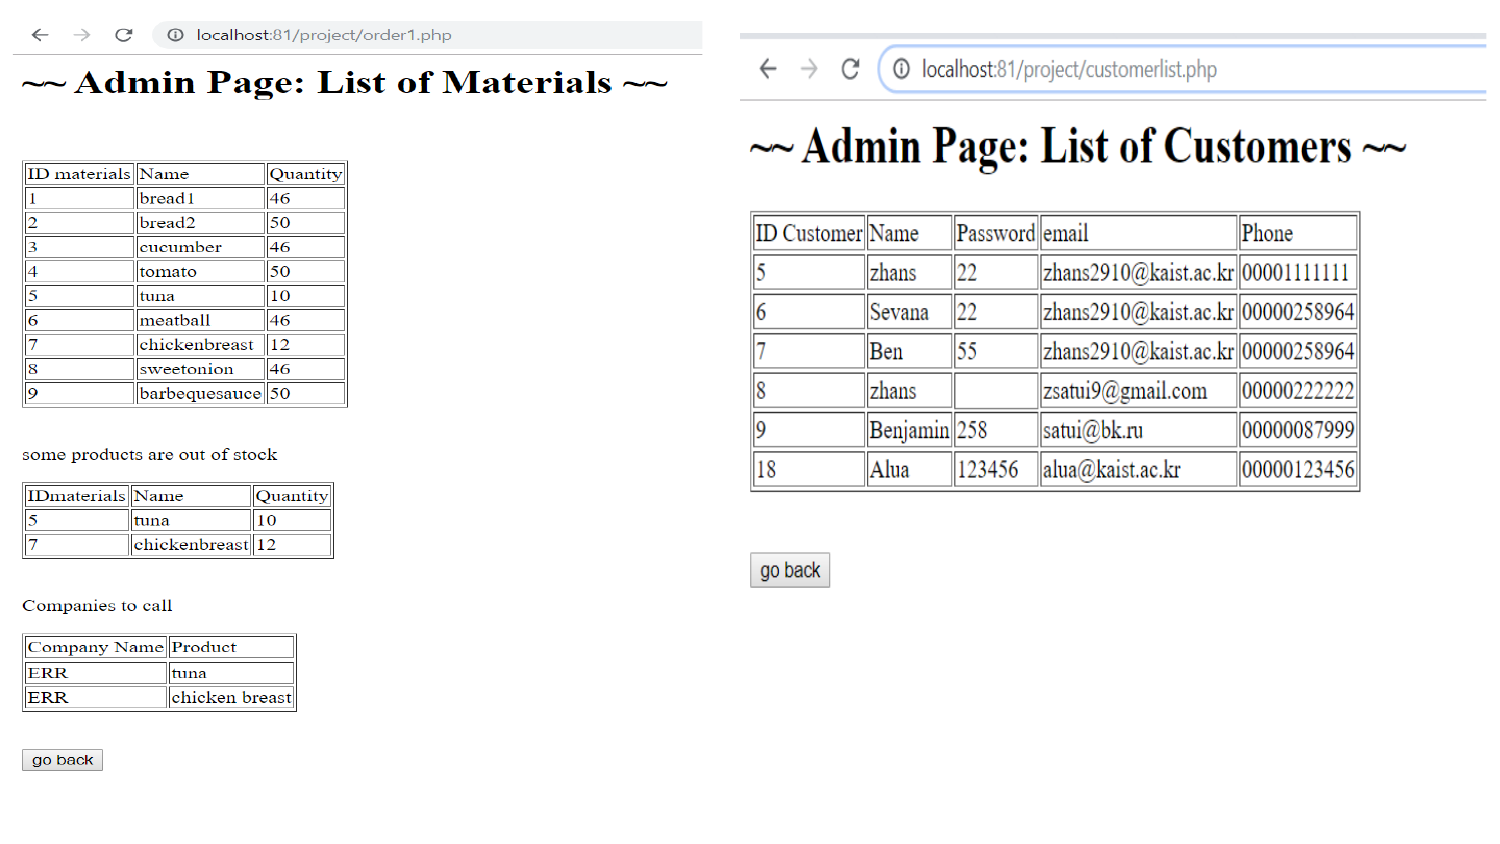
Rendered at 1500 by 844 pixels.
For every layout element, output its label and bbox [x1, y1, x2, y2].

picture [739, 33, 1487, 675]
picture [12, 19, 703, 786]
